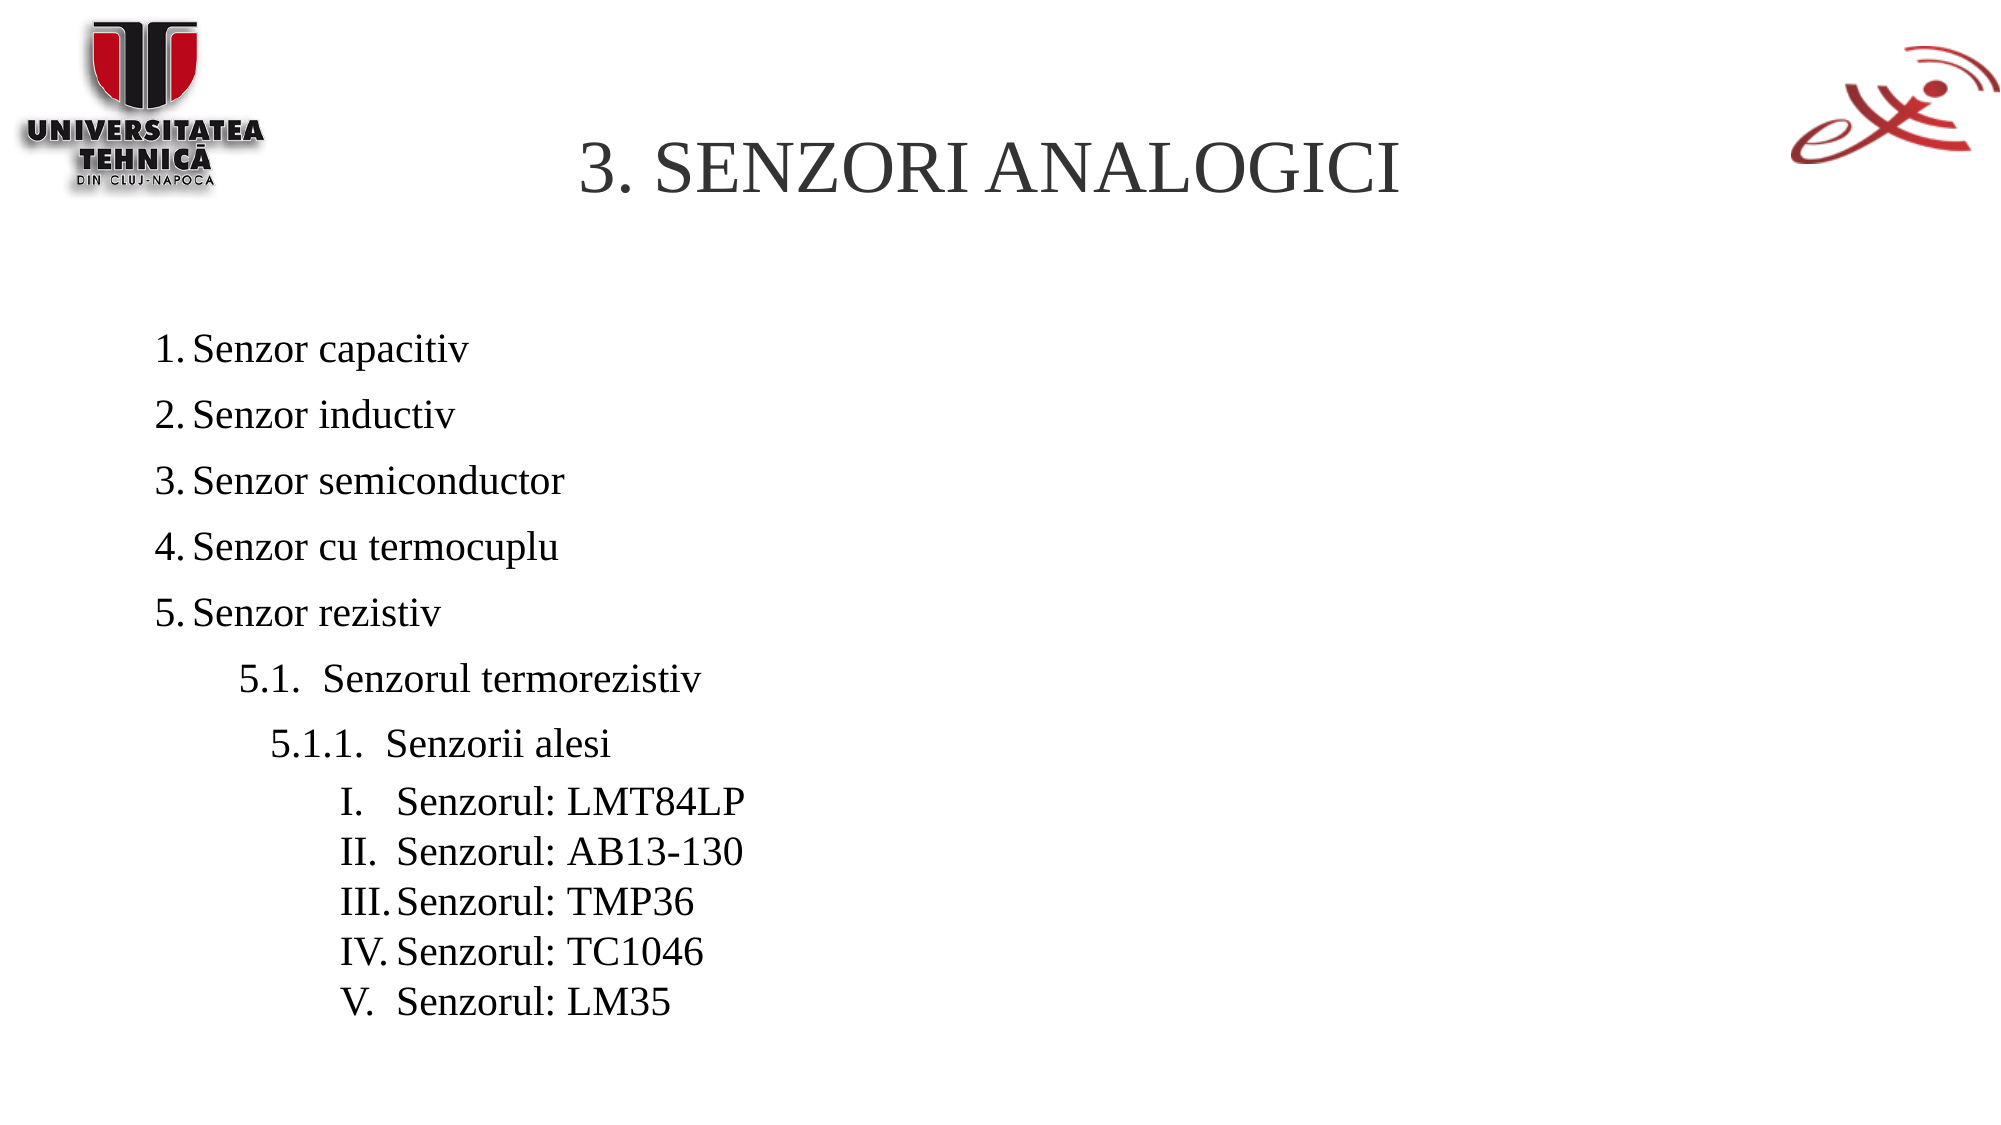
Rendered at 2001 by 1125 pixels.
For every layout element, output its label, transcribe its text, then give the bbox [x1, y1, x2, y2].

list Senzor capacitiv Senzor inductiv Senzor semiconductor Senzor cu termocuplu Senzor rezistiv 5.1. Senzorul termorezistiv 5.1.1. Senzorii alesi [139, 319, 1865, 1034]
title 3. SENZORI ANALOGICI [137, 59, 1863, 278]
picture [0, 0, 281, 211]
text_box Senzorul: LMT84LP Senzorul: AB13-130 Senzorul: TMP36 Senzorul: TC1046 Senzorul: LM35 [324, 766, 1019, 1032]
picture [1790, 45, 2000, 165]
